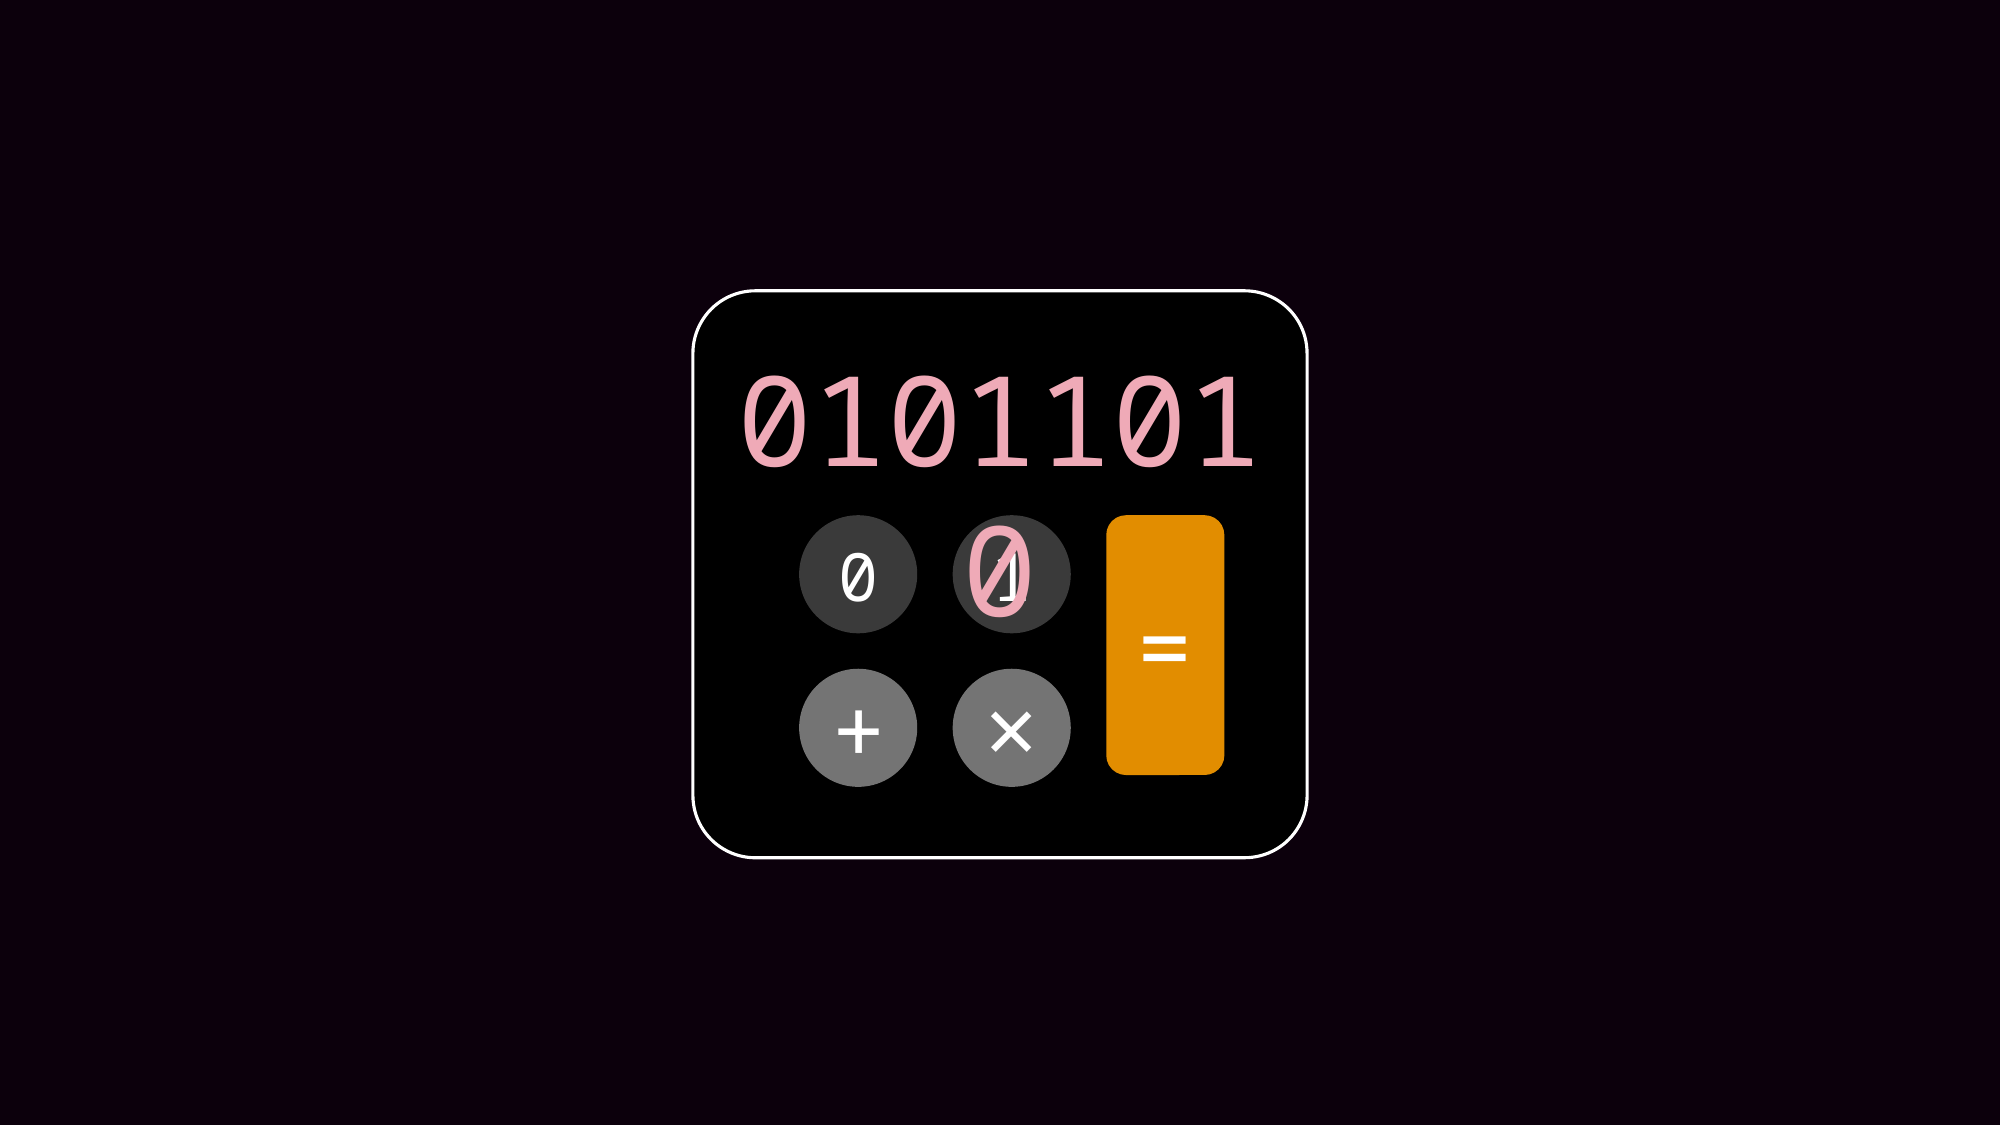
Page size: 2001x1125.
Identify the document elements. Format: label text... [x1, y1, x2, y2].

text_box [691, 344, 1309, 860]
text_box = [1104, 650, 1226, 777]
text_box + [797, 667, 919, 789]
text_box 01011010 [692, 334, 1308, 650]
text_box [694, 289, 1306, 334]
text_box × [951, 667, 1073, 789]
